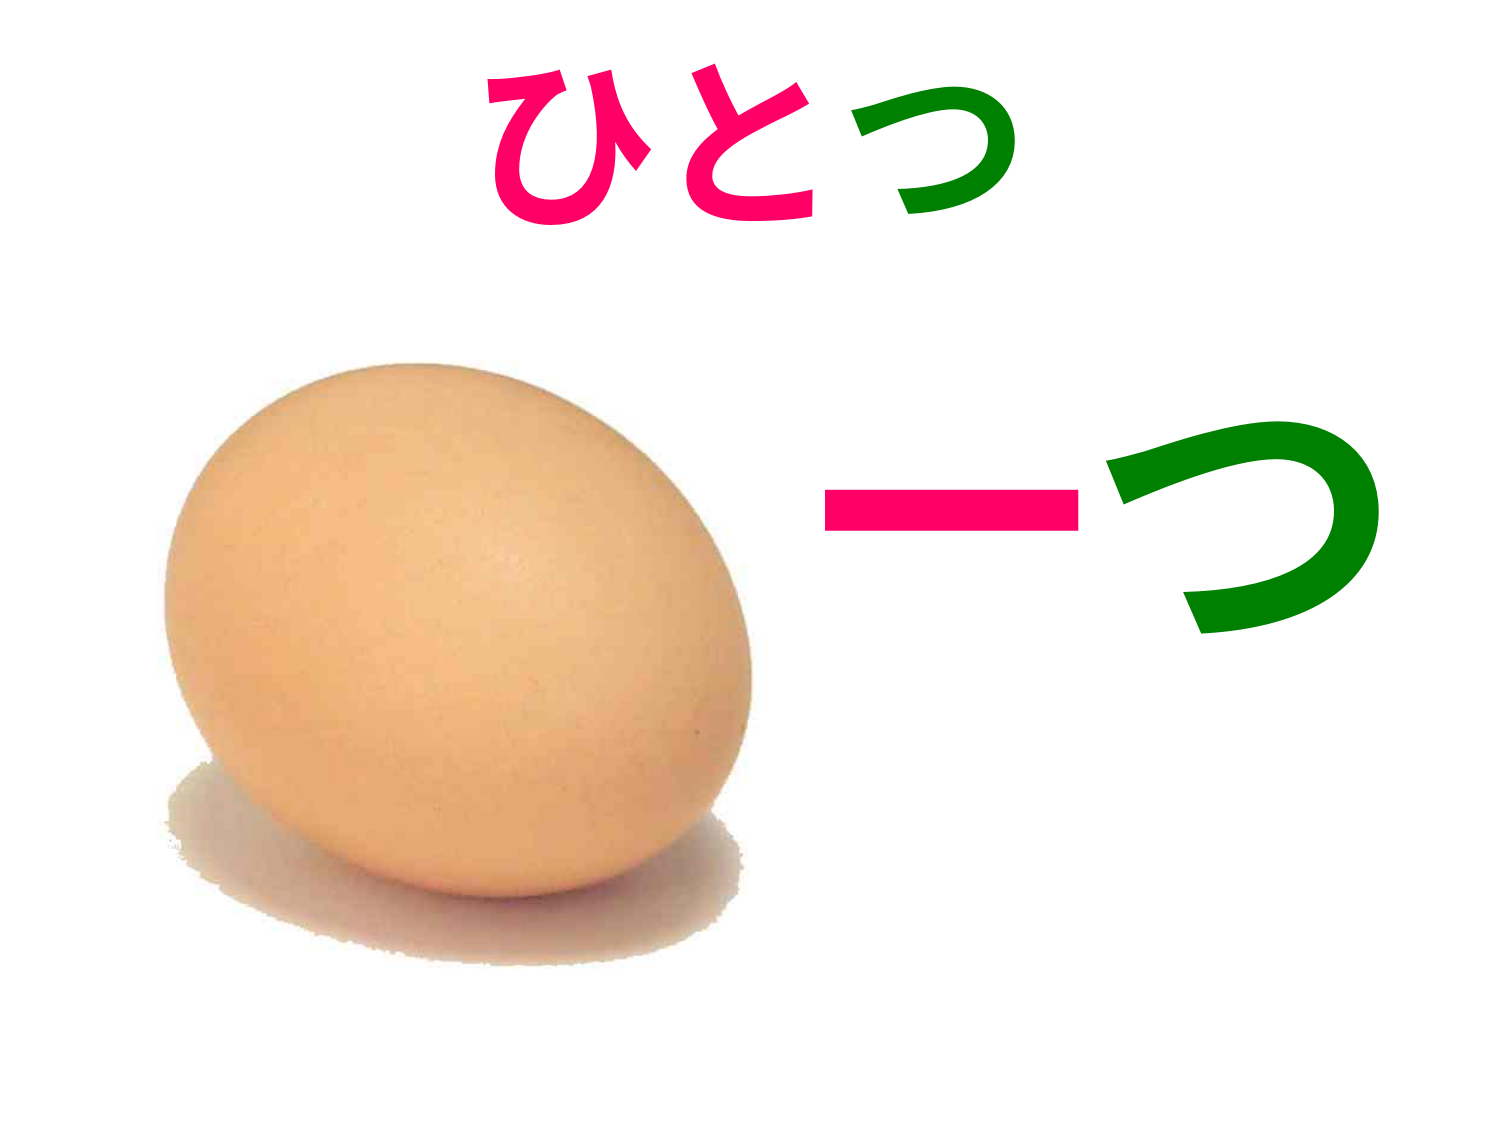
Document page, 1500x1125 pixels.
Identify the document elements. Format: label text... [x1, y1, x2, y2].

picture [62, 324, 826, 1026]
list 一つ [762, 312, 1425, 1005]
title ひとつ [75, 45, 1425, 233]
